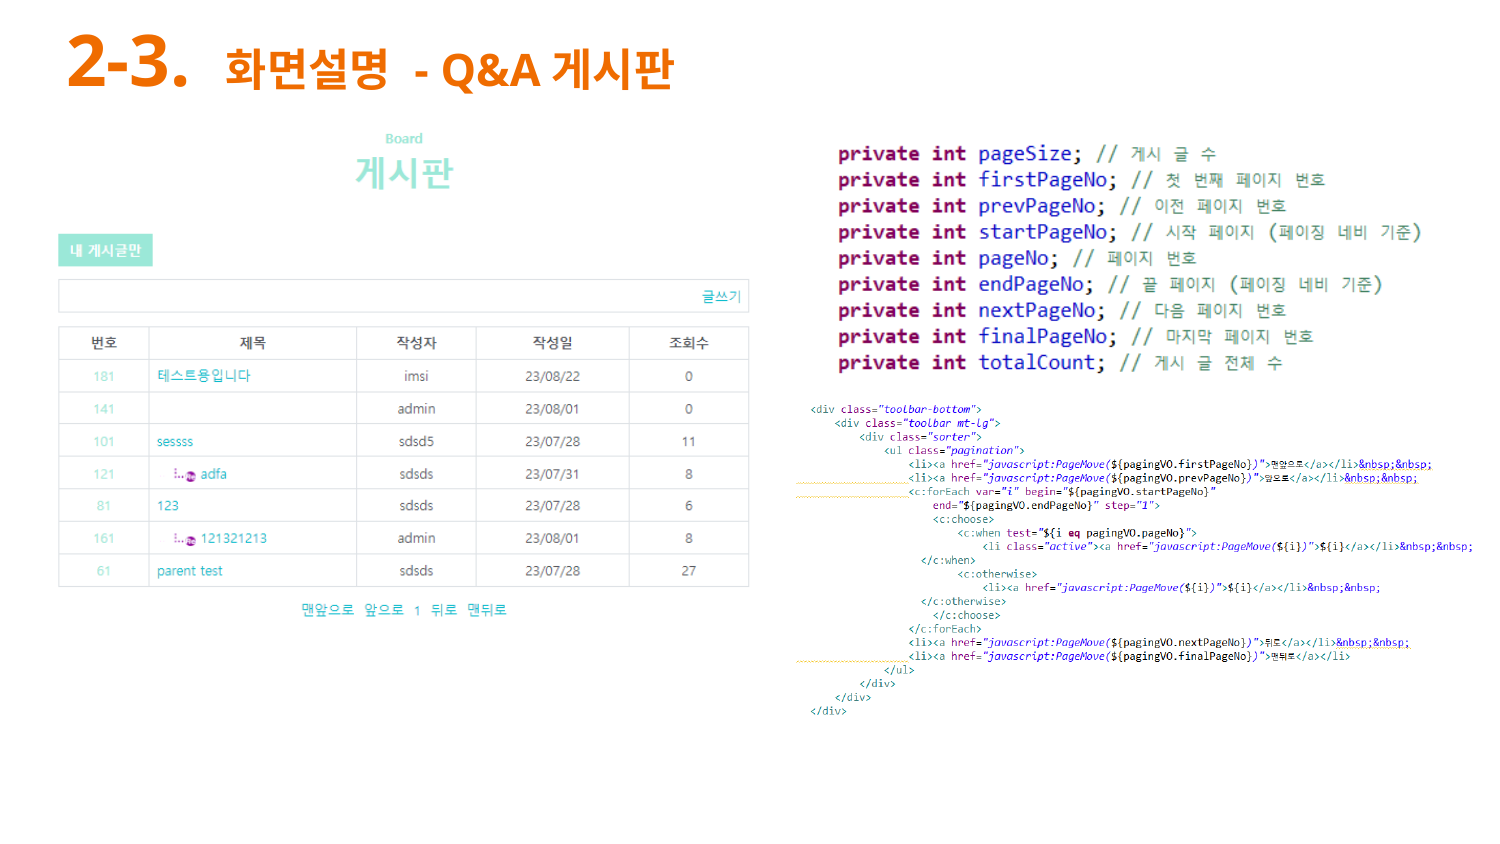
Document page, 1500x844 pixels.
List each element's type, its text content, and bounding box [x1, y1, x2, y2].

picture [50, 115, 765, 627]
picture [796, 401, 1483, 715]
picture [816, 133, 1462, 385]
title 2-3. 화면설명 - Q&A게시판 [51, 0, 1449, 116]
